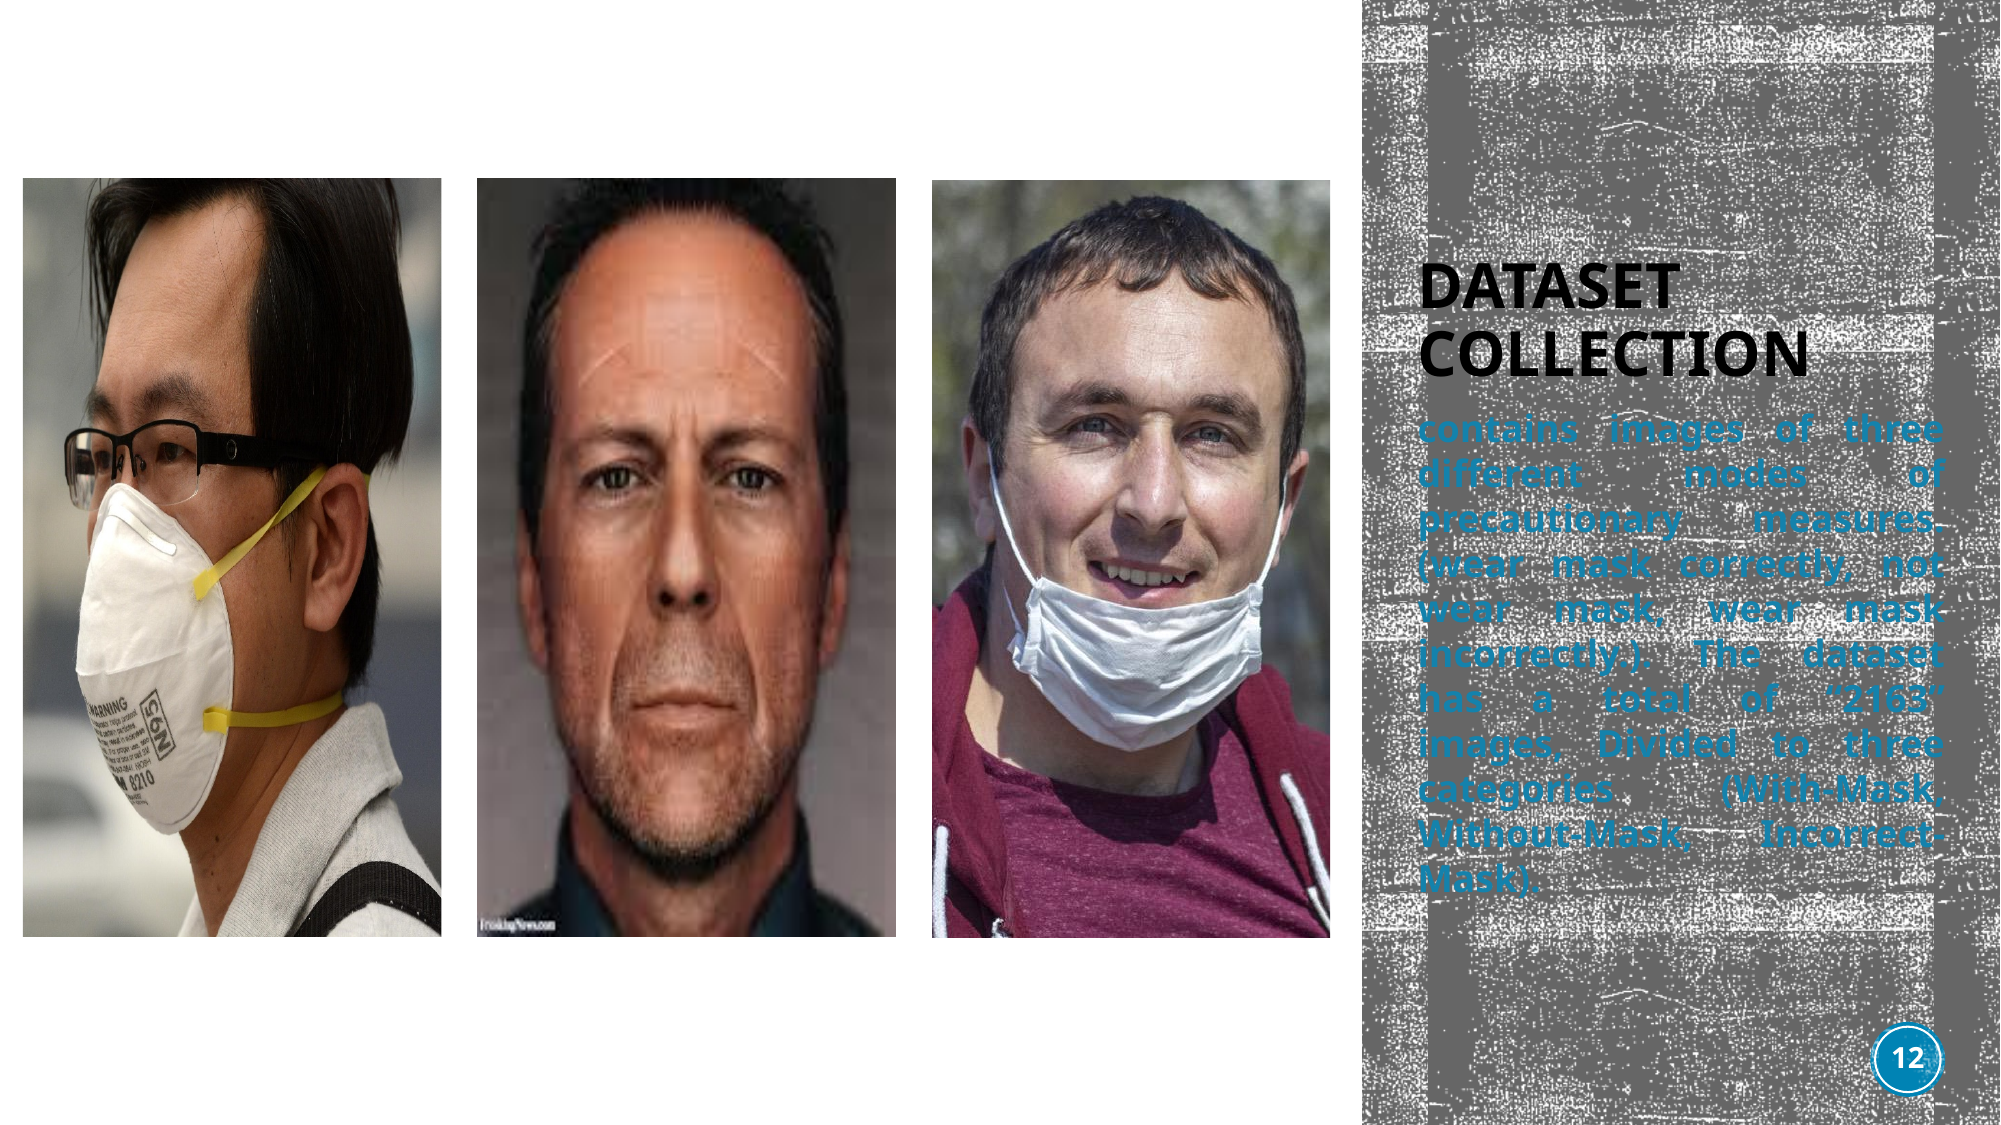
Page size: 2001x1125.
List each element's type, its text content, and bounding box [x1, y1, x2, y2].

picture [477, 178, 896, 937]
slide_number 12 [1855, 1028, 1961, 1089]
title Dataset collection [1402, 112, 1928, 397]
list contains images of three different modes of precautionary measures. (wear mask correctly, not wear mask, wear mask incorrectly.). The dataset has a total of “2163” images, Divided to three categories (With-Mask, Without-Mask, Incorrect-Mask). [1402, 397, 1961, 938]
picture [932, 180, 1331, 938]
picture [22, 178, 442, 937]
